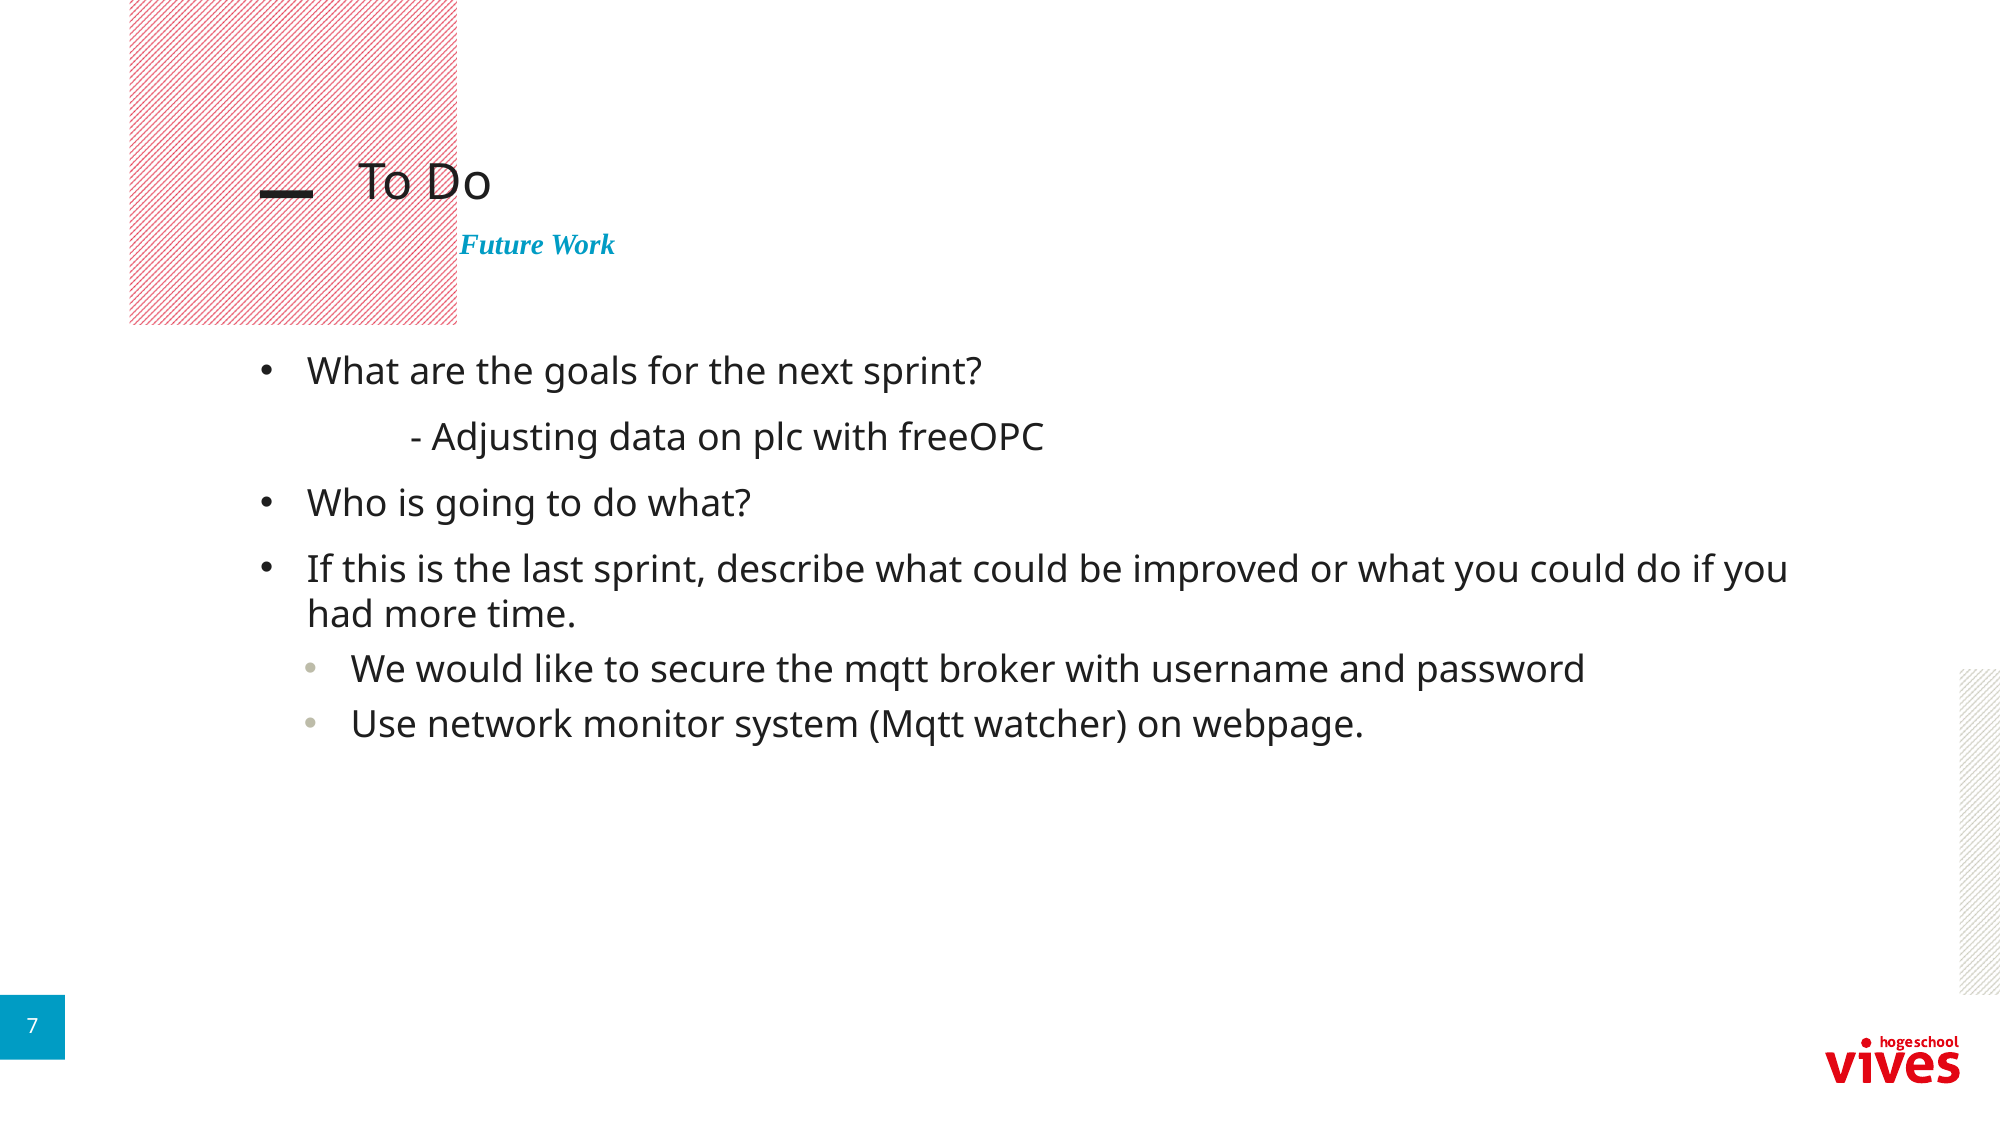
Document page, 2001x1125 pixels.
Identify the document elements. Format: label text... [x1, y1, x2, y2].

list Future Work [459, 217, 1863, 268]
picture [129, 0, 457, 325]
list What are the goals for the next sprint? - Adjusting data on plc with freeOPC Who is going to do what? If this is the last sprint, describe what could be improved or what you could do if you had more time. We would like to secure the mqtt broker with username and password Use network monitor system (Mqtt watcher) on webpage. [259, 346, 1863, 995]
title To Do [358, 138, 1863, 218]
picture [1959, 669, 2000, 995]
